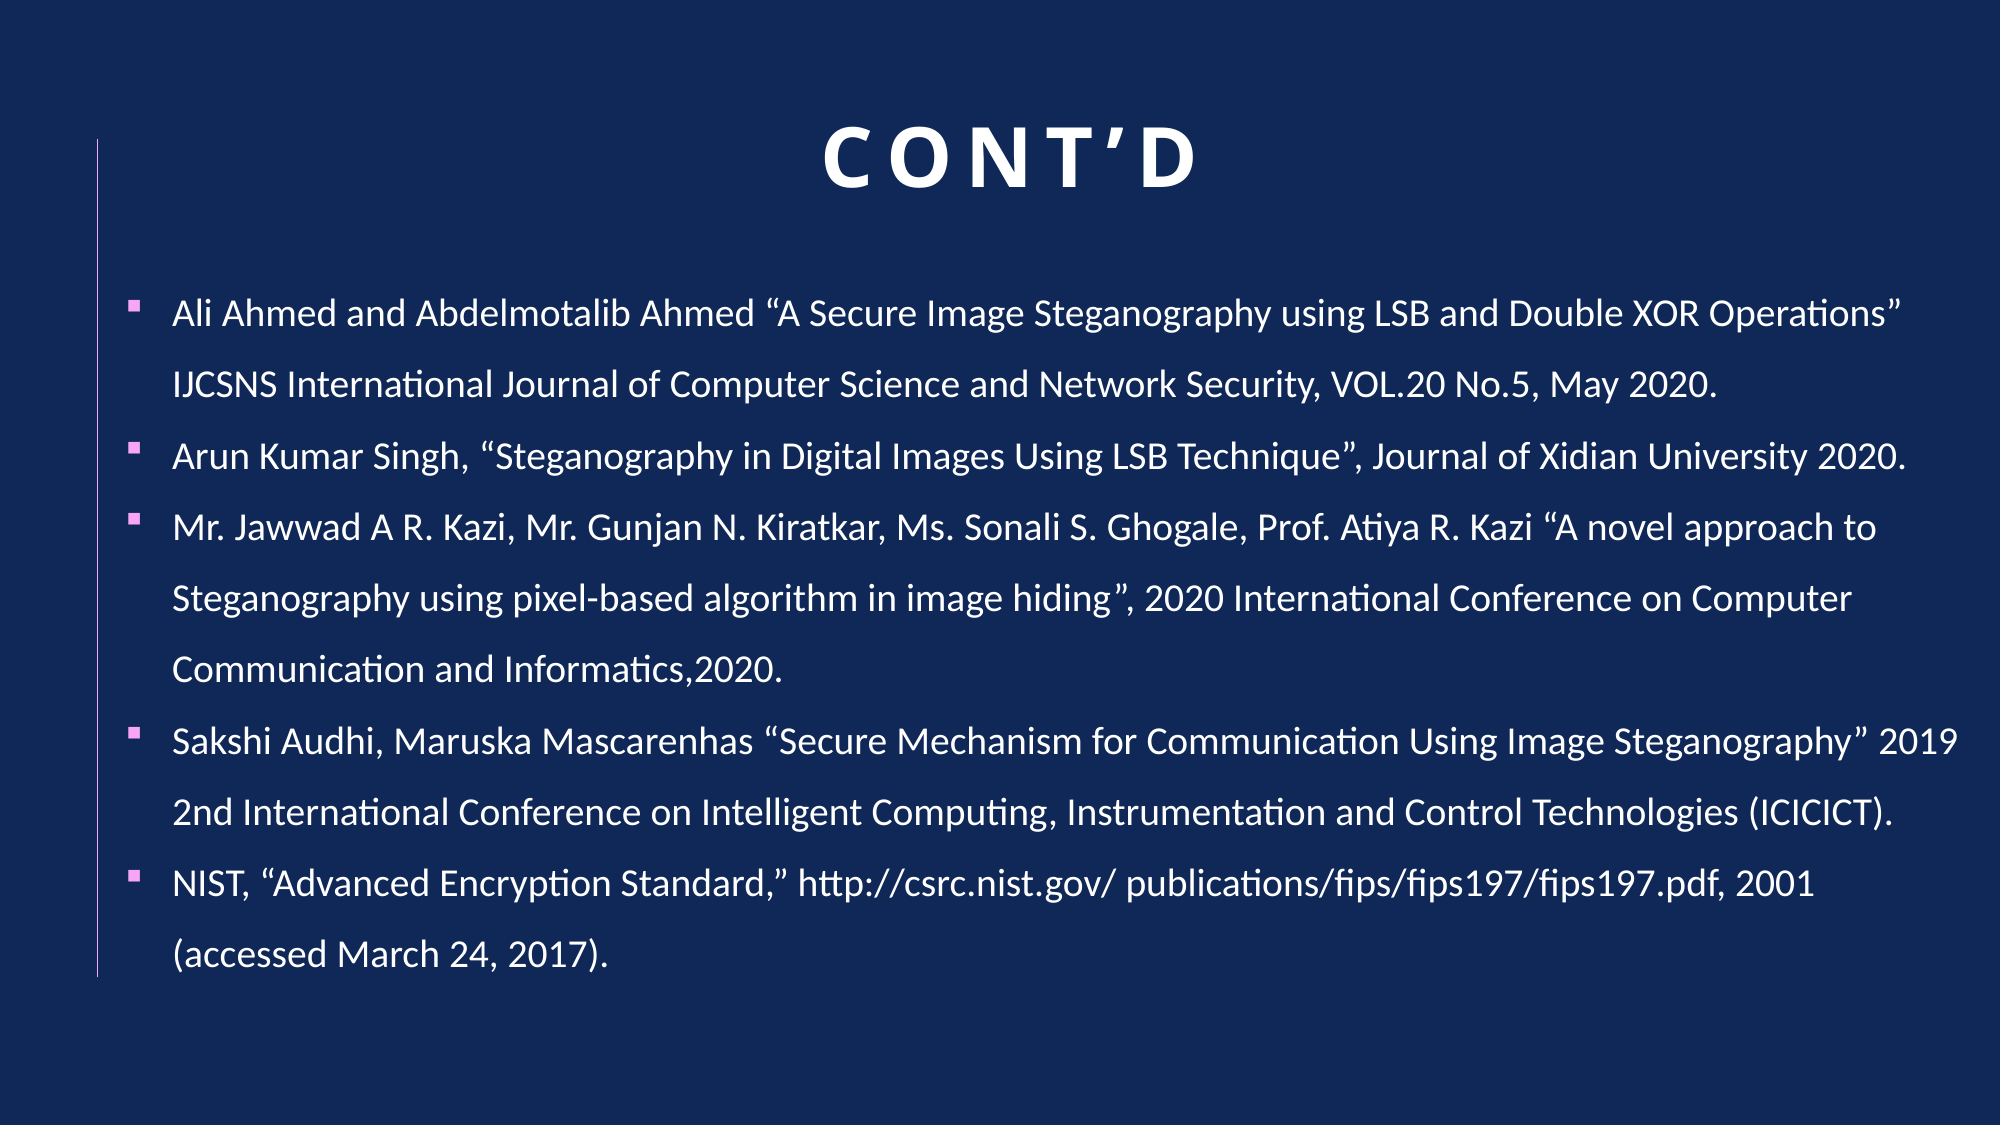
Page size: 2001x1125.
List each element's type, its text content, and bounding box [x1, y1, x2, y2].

title Cont’d [110, 93, 1909, 229]
text_box Ali Ahmed and Abdelmotalib Ahmed “A Secure Image Steganography using LSB and Double XOR Operations” IJCSNS International Journal of Computer Science and Network Security, VOL.20 No.5, May 2020. Arun Kumar Singh, “Steganography in Digital Images Using LSB Technique”, Journal of Xidian University 2020. Mr. Jawwad A R. Kazi, Mr. Gunjan N. Kiratkar, Ms. Sonali S. Ghogale, Prof. Atiya R. Kazi “A novel approach to Steganography using pixel-based algorithm in image hiding”, 2020 International Conference on Computer Communication and Informatics,2020. Sakshi Audhi, Maruska Mascarenhas “Secure Mechanism for Communication Using Image Steganography” 2019 2nd International Conference on Intelligent Computing, Instrumentation and Control Technologies (ICICICT). NIST, “Advanced Encryption Standard,” http://csrc.nist.gov/ publications/fips/fips197/fips197.pdf, 2001 (accessed March 24, 2017). [110, 256, 1987, 983]
